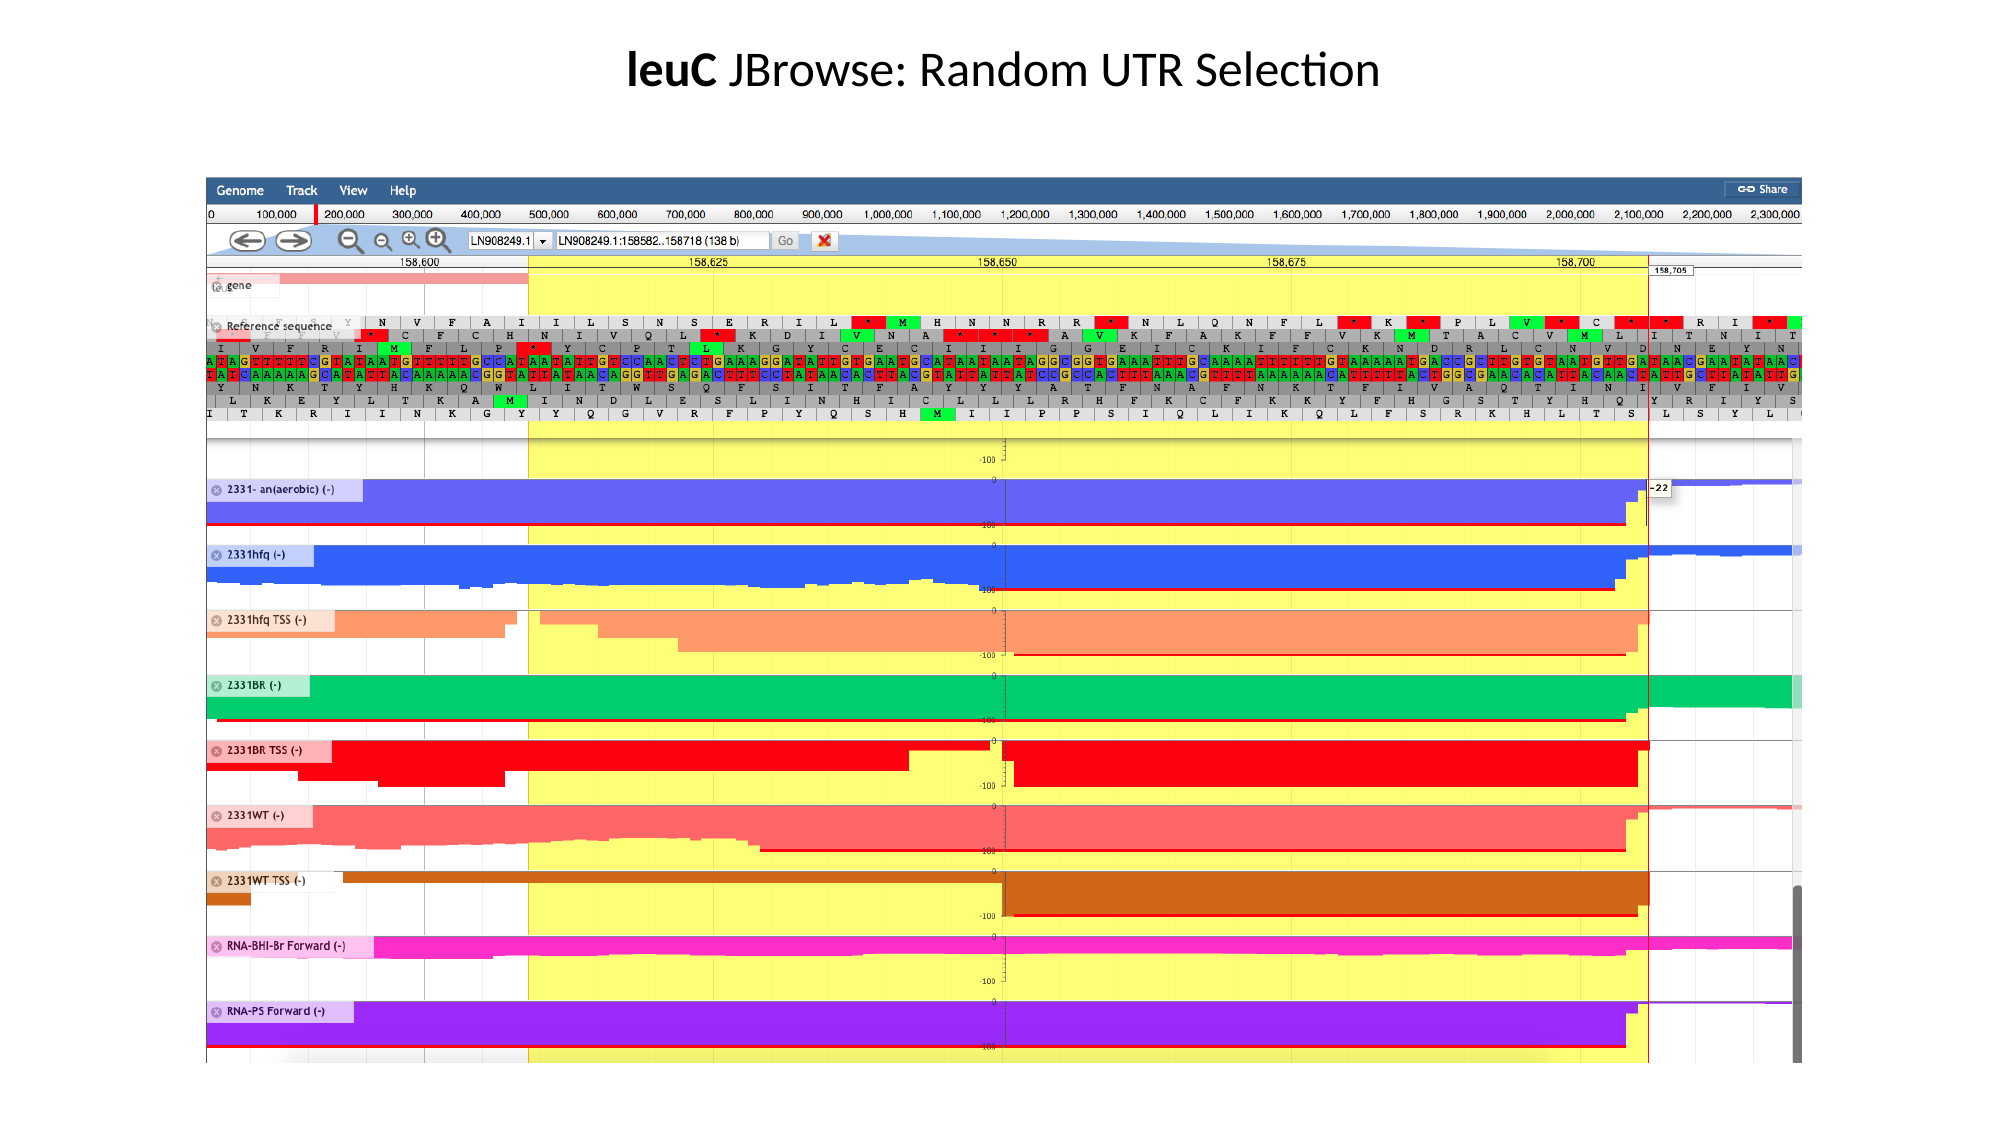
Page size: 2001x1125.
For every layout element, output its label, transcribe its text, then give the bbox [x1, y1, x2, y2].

text_box leuC JBrowse: Random UTR Selection [88, 29, 1920, 105]
picture [206, 177, 1802, 1063]
